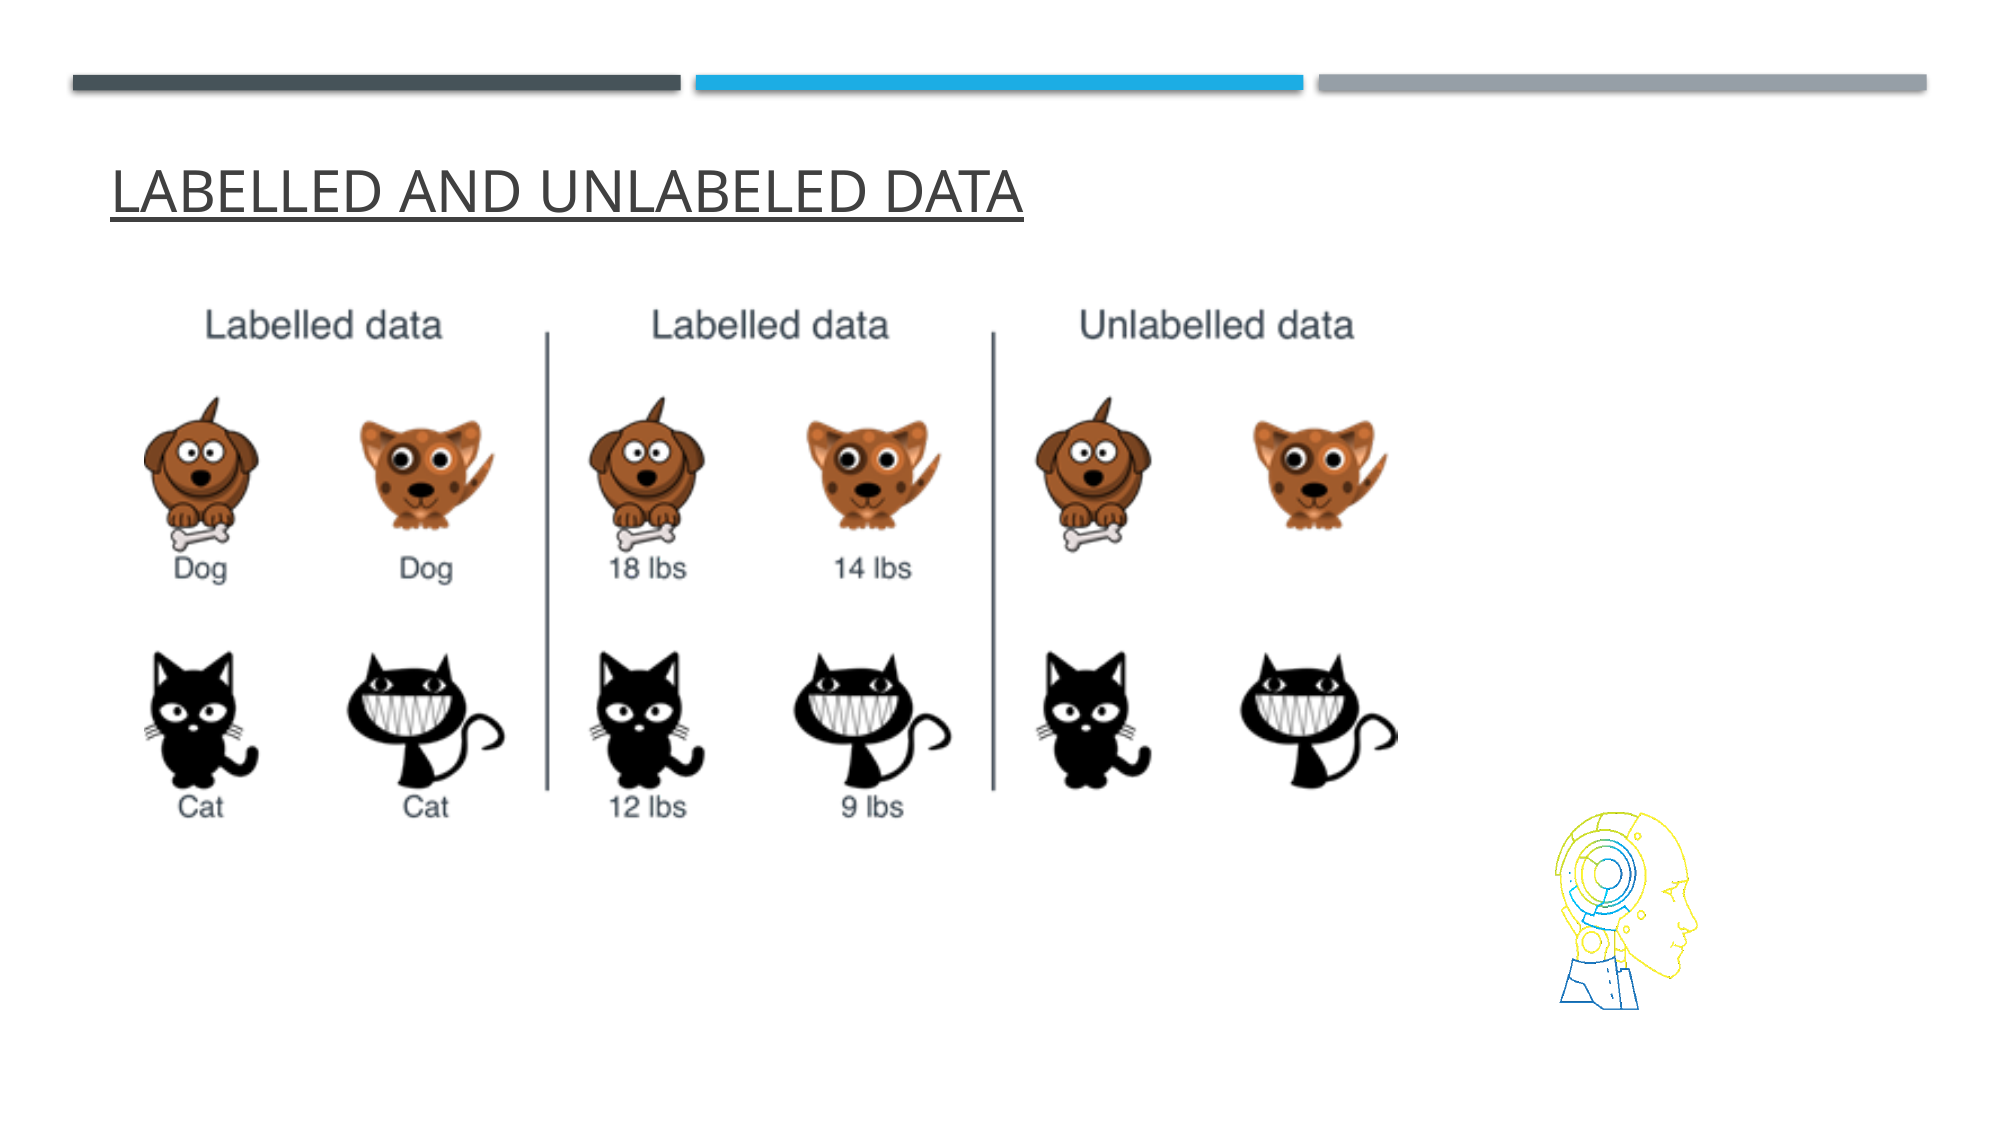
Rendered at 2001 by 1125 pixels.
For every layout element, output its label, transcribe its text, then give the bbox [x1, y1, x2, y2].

title Labelled and unlabeled data [95, 145, 1905, 232]
picture [144, 299, 1906, 1084]
